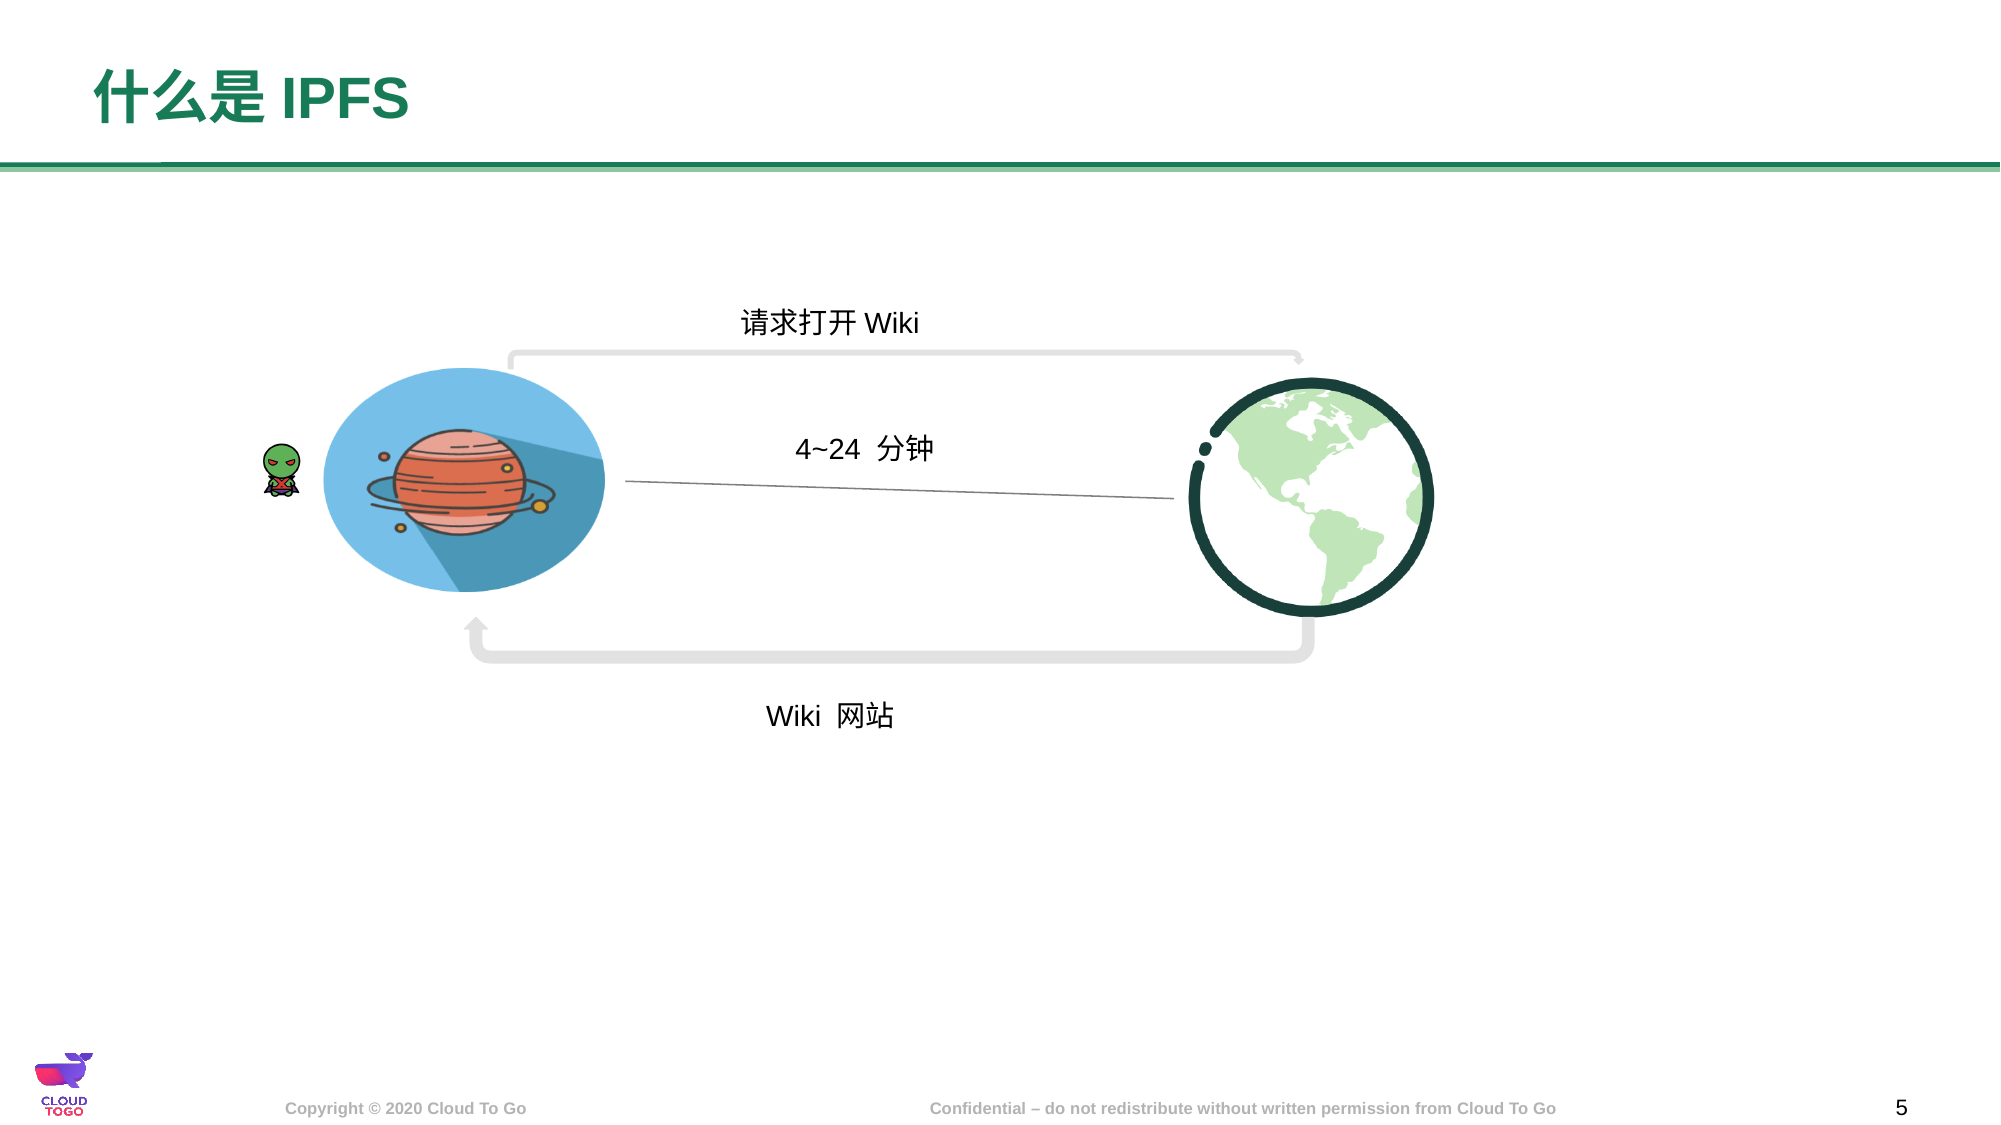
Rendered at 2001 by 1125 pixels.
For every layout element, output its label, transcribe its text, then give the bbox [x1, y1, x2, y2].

text_box 4~24 分钟 [780, 416, 950, 479]
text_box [625, 480, 1175, 499]
title 什么是IPFS [92, 26, 1908, 163]
picture [1173, 368, 1451, 629]
text_box 请求打开Wiki [725, 289, 935, 355]
picture [259, 350, 626, 613]
text_box Wiki 网站 [751, 682, 910, 747]
picture [35, 1053, 93, 1118]
text_box [462, 621, 1317, 665]
text_box [624, 348, 1306, 366]
